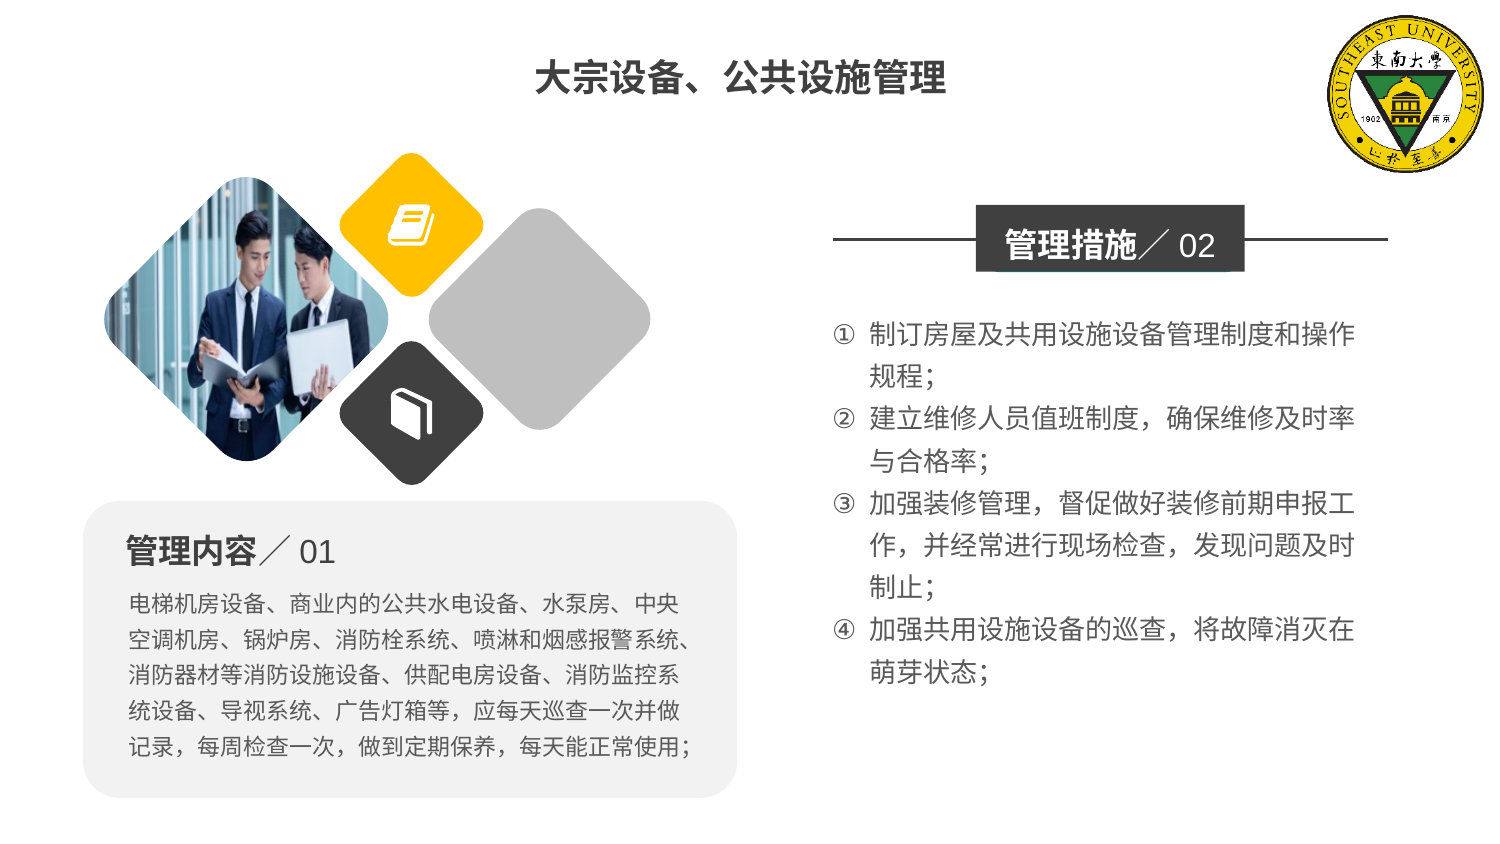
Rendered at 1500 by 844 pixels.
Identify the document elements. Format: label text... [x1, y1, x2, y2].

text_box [975, 204, 1245, 272]
text_box 管理内容／01 [110, 523, 352, 578]
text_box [452, 232, 627, 406]
text_box 制订房屋及共用设施设备管理制度和操作规程； 建立维修人员值班制度，确保维修及时率与合格率； 加强装修管理，督促做好装修前期申报工作，并经常进行现场检查，发现问题及时制止； 加强共用设施设备的巡查，将故障消灭在萌芽状态； [817, 300, 1397, 695]
text_box [81, 499, 739, 800]
text_box [103, 175, 390, 463]
picture [1327, 15, 1484, 173]
text_box 大宗设备、公共设施管理 [523, 48, 959, 105]
text_box 电梯机房设备、商业内的公共水电设备、水泵房、中央空调机房、锅炉房、消防栓系统、喷淋和烟感报警系统、消防器材等消防设施设备、供配电房设备、消防监控系统设备、导视系统、广告灯箱等，应每天巡查一次并做记录，每周检查一次，做到定期保养，每天能正常使用； [113, 573, 707, 767]
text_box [355, 168, 468, 282]
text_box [355, 356, 468, 470]
